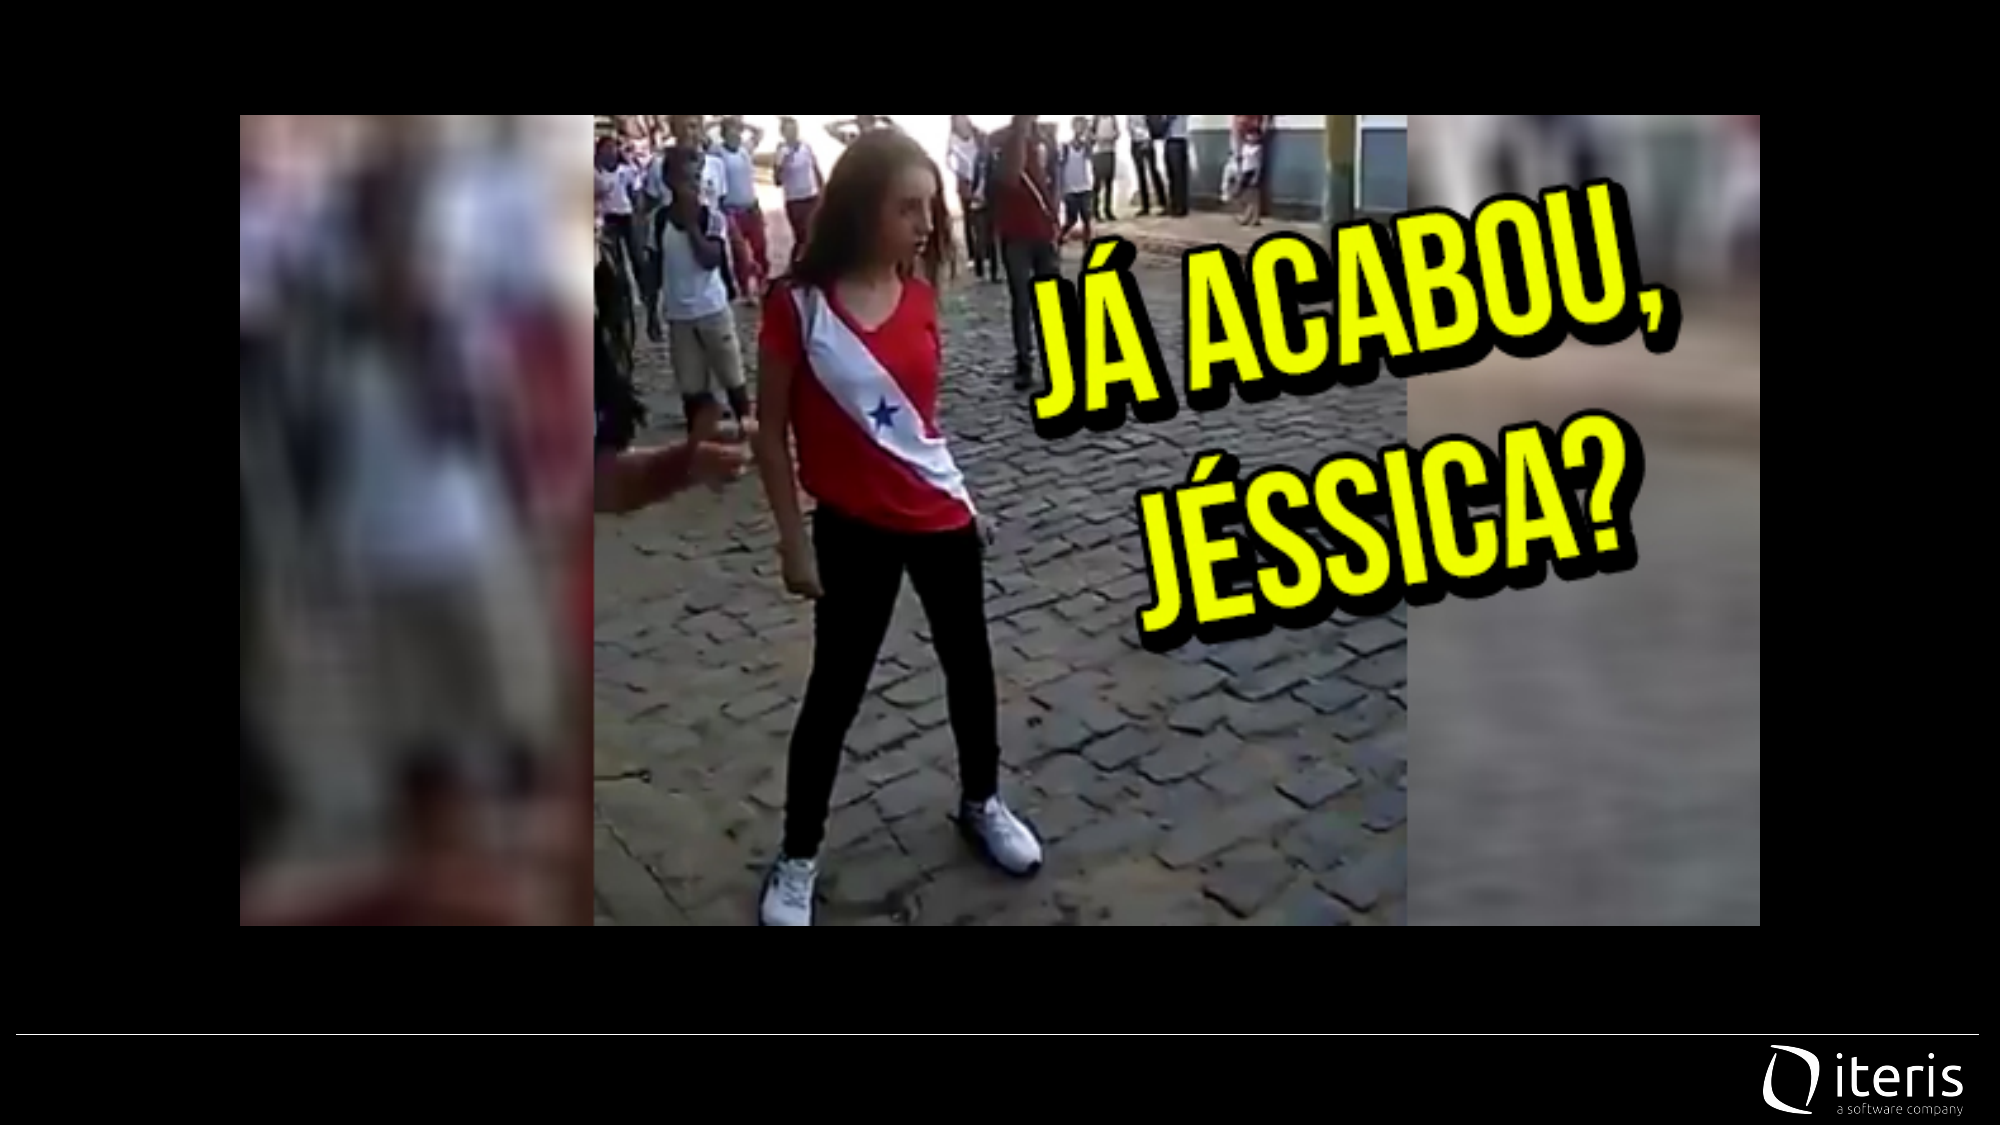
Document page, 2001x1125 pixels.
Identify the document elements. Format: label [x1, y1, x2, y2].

picture [1757, 1039, 1968, 1120]
picture [240, 115, 1760, 926]
